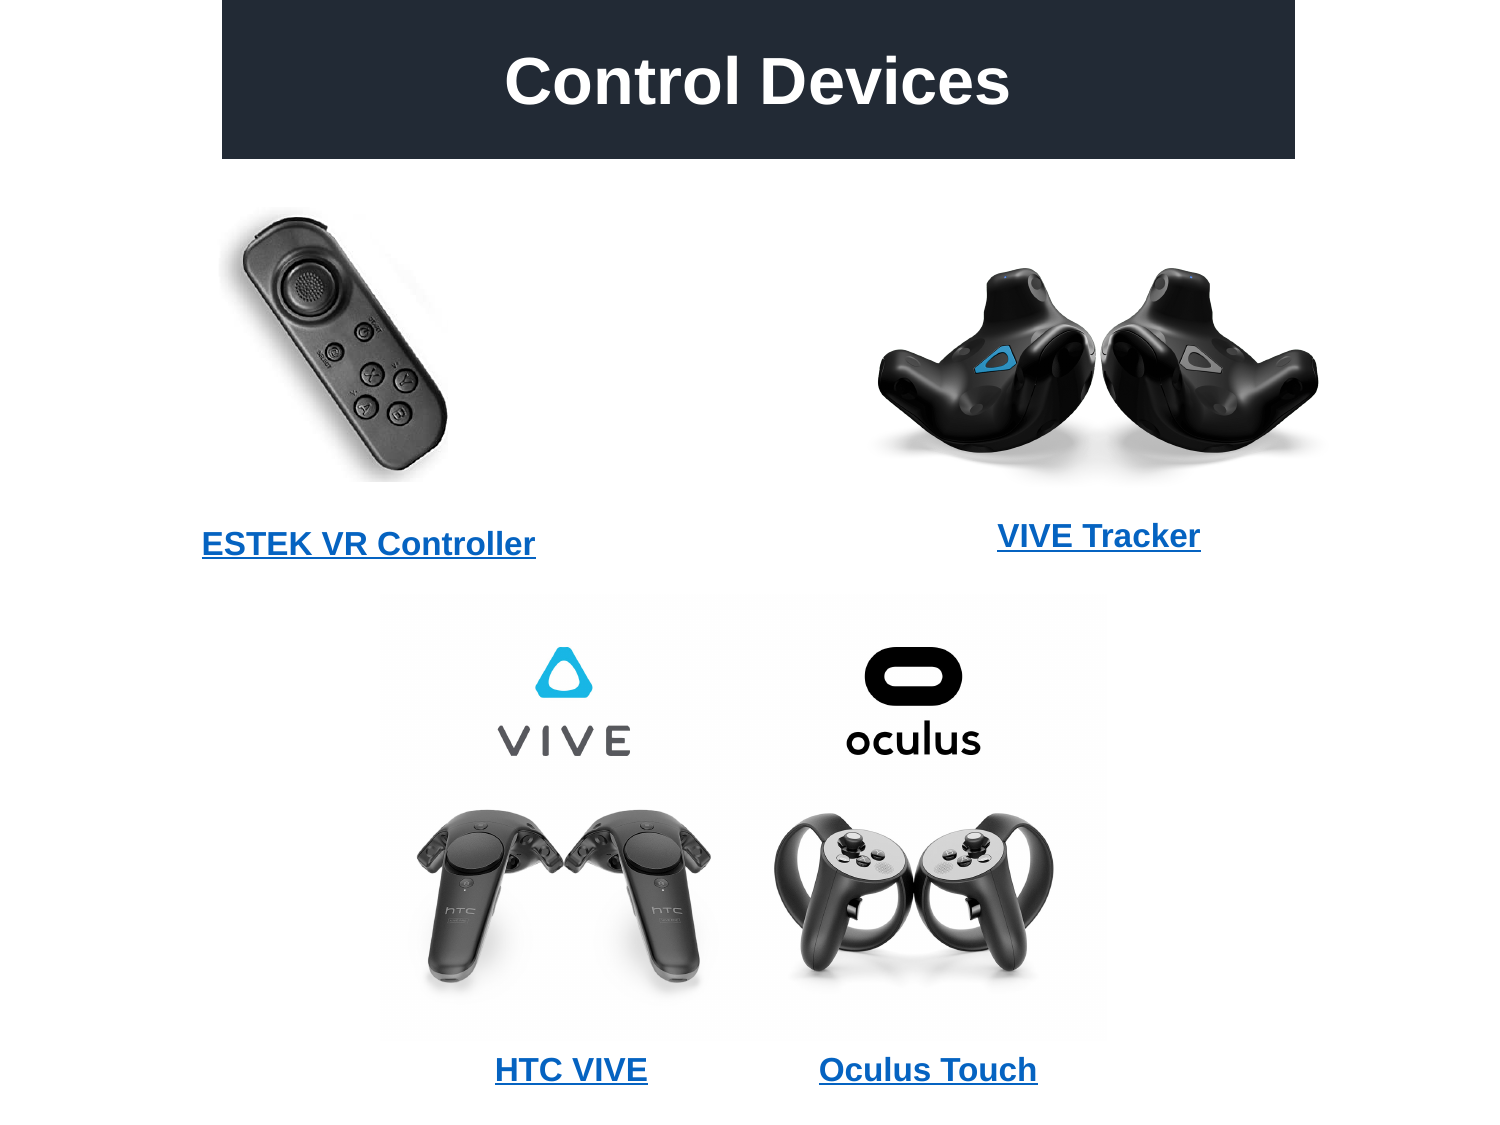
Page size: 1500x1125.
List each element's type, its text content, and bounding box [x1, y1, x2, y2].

picture [380, 594, 1107, 1041]
text_box [222, 0, 1295, 159]
picture [196, 207, 471, 482]
text_box ESTEK VR Controller [174, 514, 564, 570]
title Control Devices [222, 30, 1294, 127]
text_box HTC VIVE [362, 1040, 719, 1096]
text_box VIVE Tracker [936, 507, 1262, 562]
picture [867, 207, 1331, 494]
text_box Oculus Touch [719, 1040, 1138, 1096]
